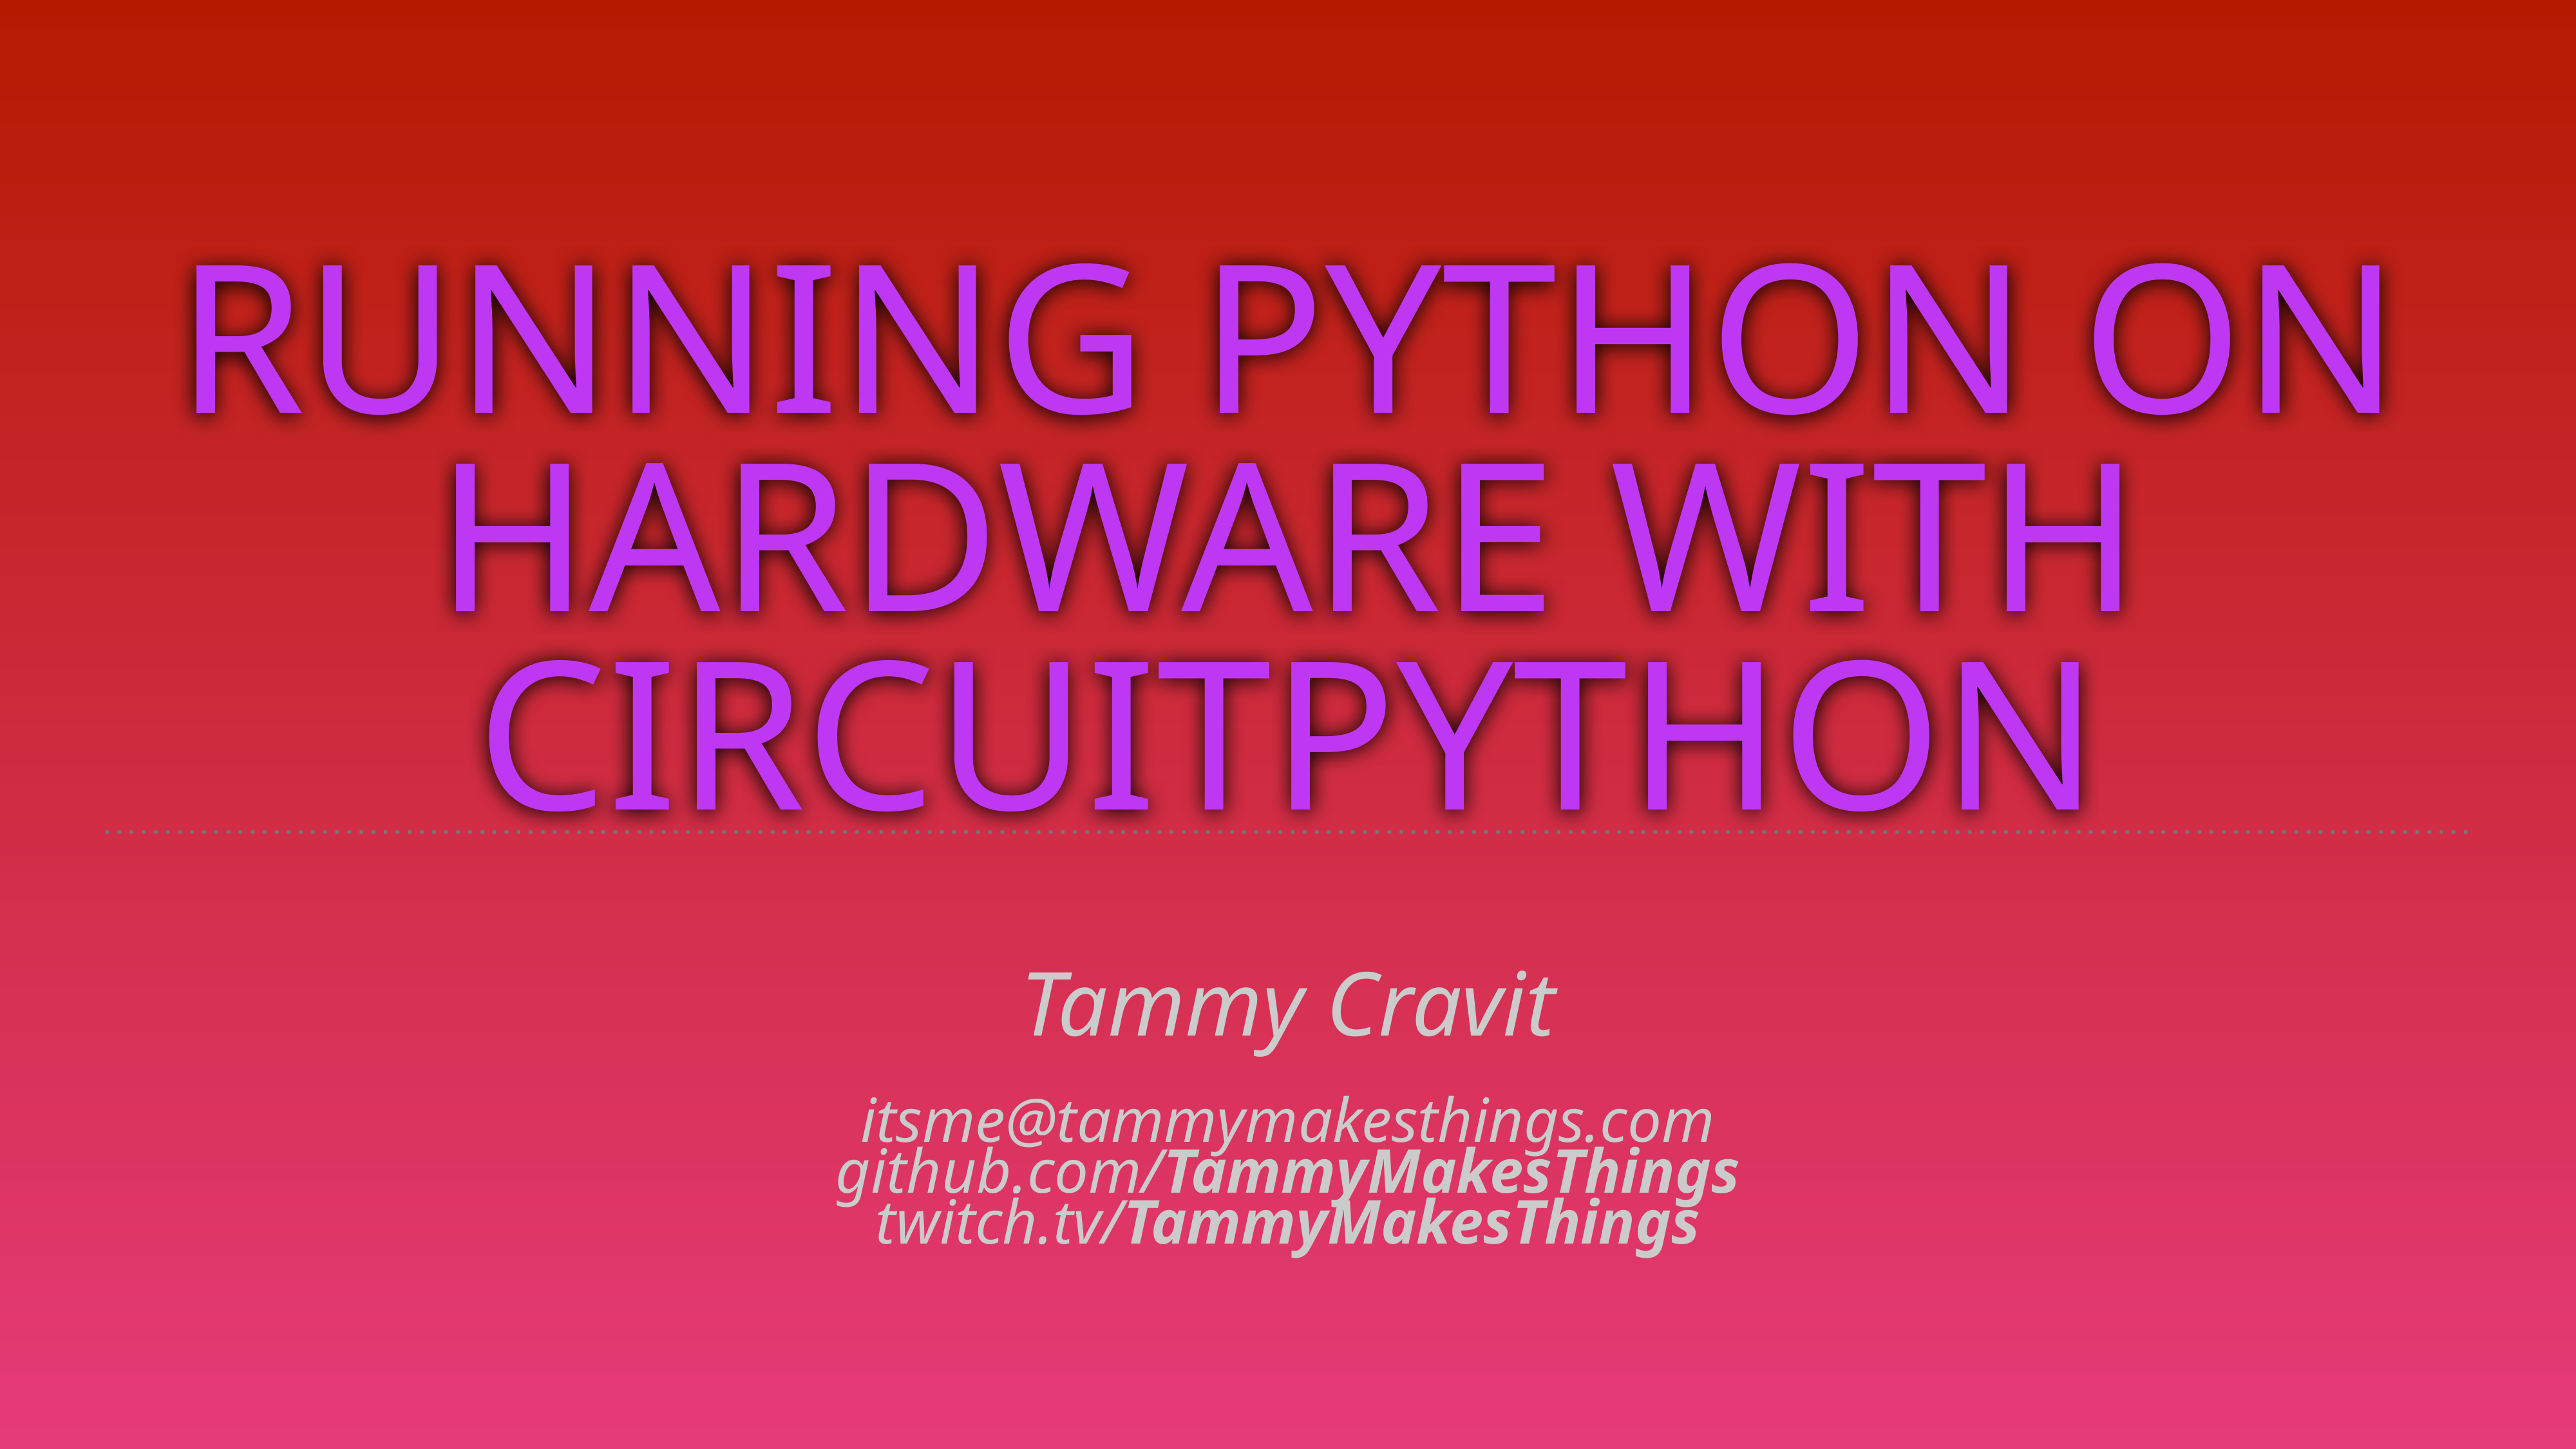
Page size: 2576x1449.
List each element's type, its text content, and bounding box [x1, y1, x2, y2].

subtitle Tammy Cravit itsme@tammymakesthings.com github.com/TammyMakesThings twitch.tv/TammyMakesThings [107, 971, 2469, 1329]
title Running python on Hardware with Circuitpython [107, 107, 2469, 855]
